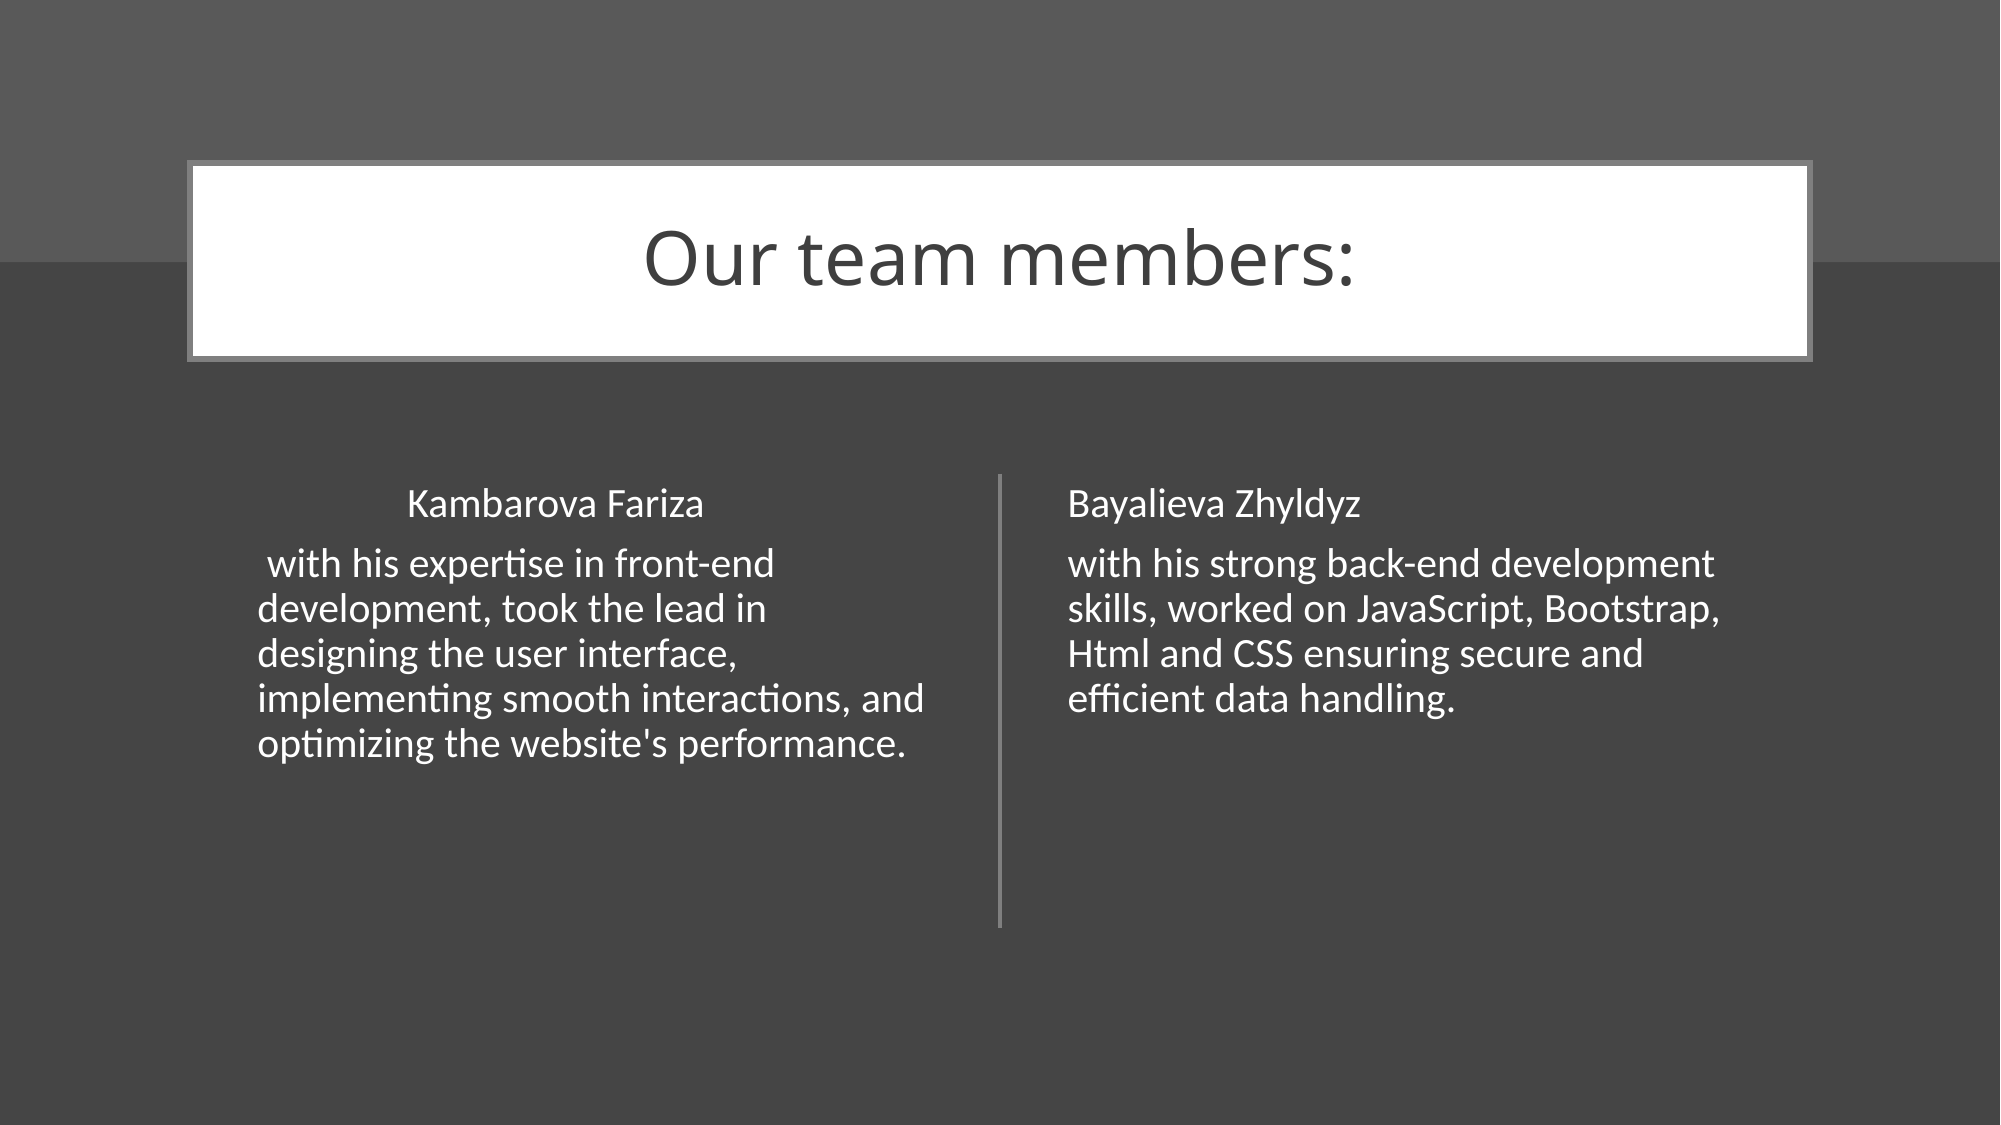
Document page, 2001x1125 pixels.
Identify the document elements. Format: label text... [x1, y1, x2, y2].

title Our team members: [190, 163, 1810, 360]
list Bayalieva Zhyldyz with his strong back-end development skills, worked on JavaScript, Bootstrap, Html and CSS ensuring secure and efficient data handling. [1052, 473, 1757, 960]
text_box [0, 0, 2000, 263]
list Kambarova Fariza with his expertise in front-end development, took the lead in designing the user interface, implementing smooth interactions, and optimizing the website's performance. [242, 473, 948, 960]
